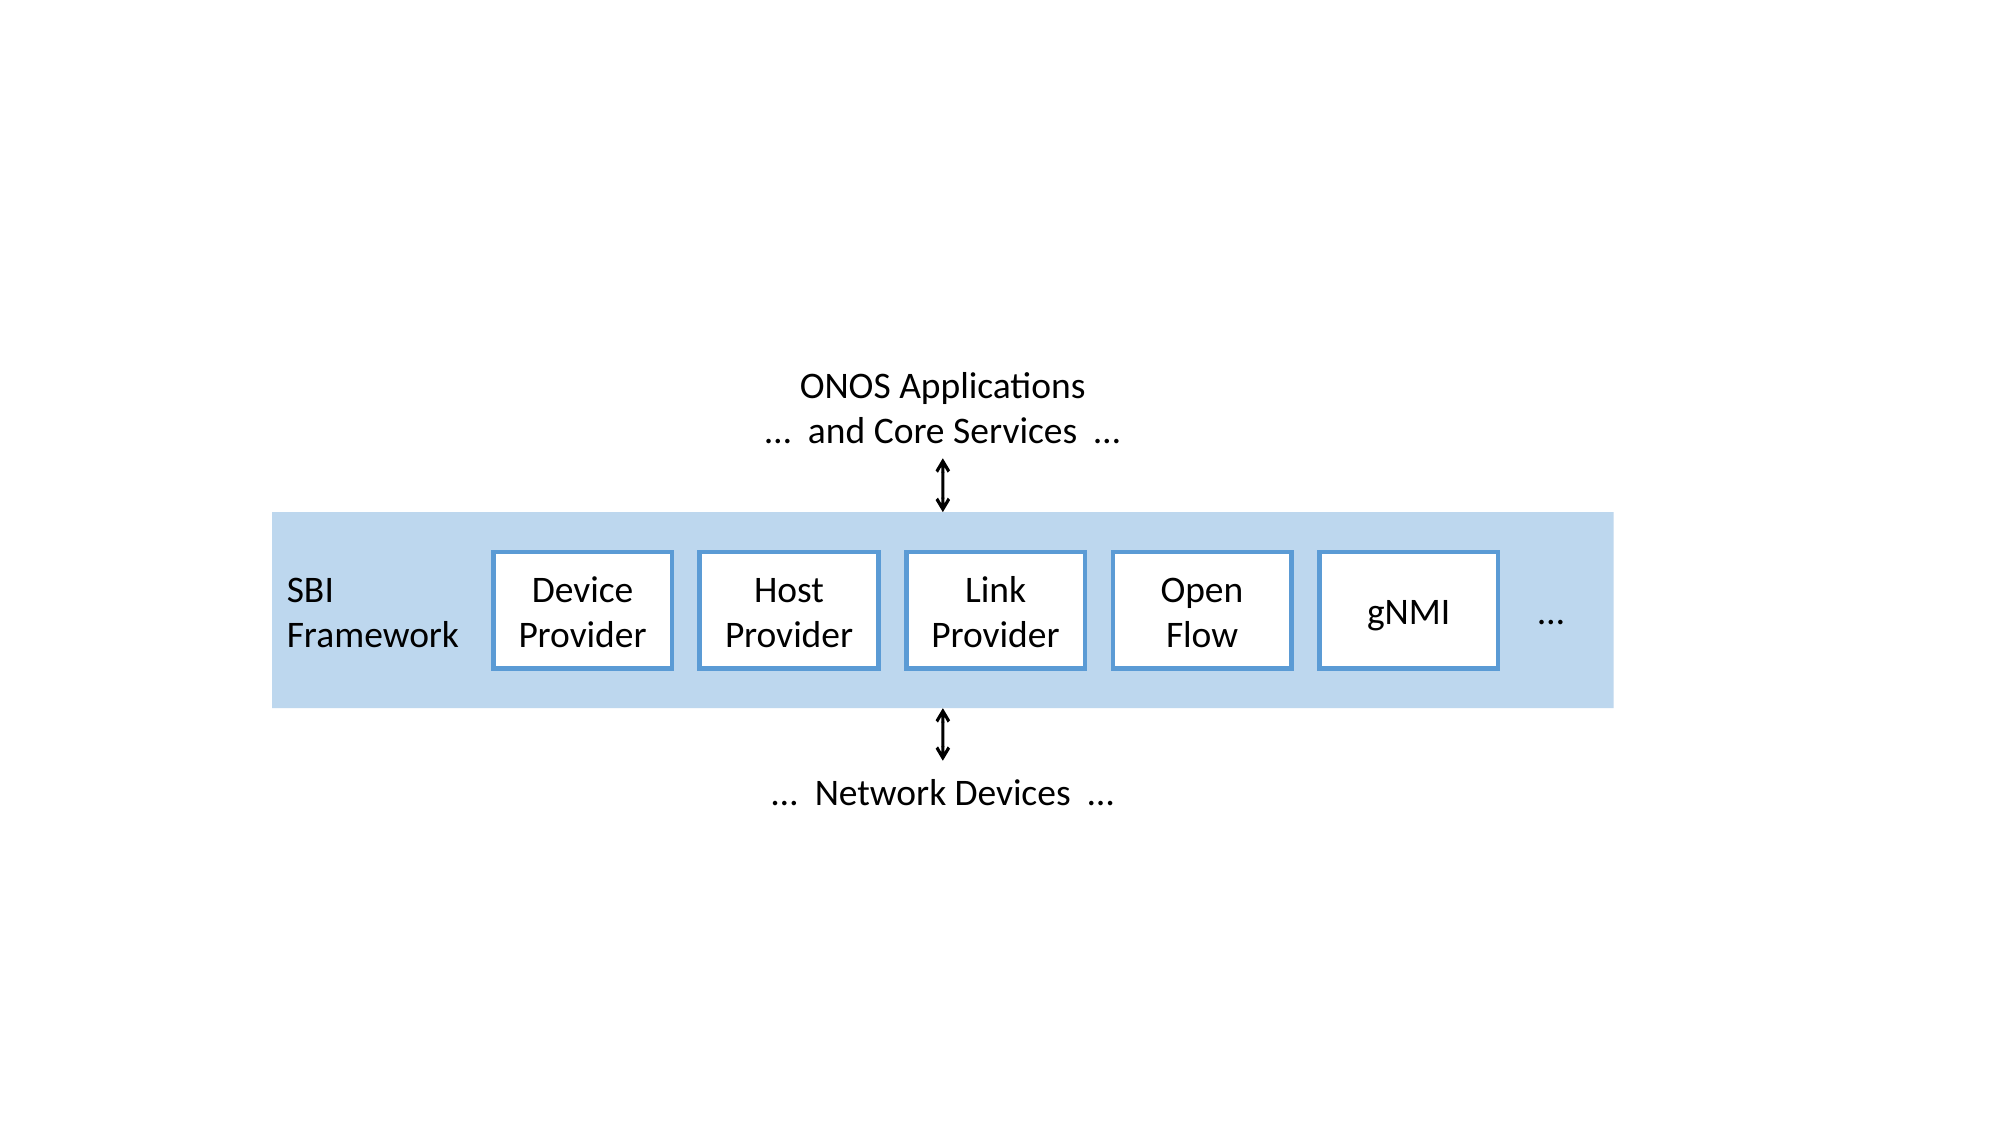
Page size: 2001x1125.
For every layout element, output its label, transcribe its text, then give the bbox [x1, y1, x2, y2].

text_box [272, 512, 1614, 709]
text_box … Network Devices … [756, 760, 1129, 821]
text_box ONOS Applications … and Core Services … [750, 353, 1136, 459]
